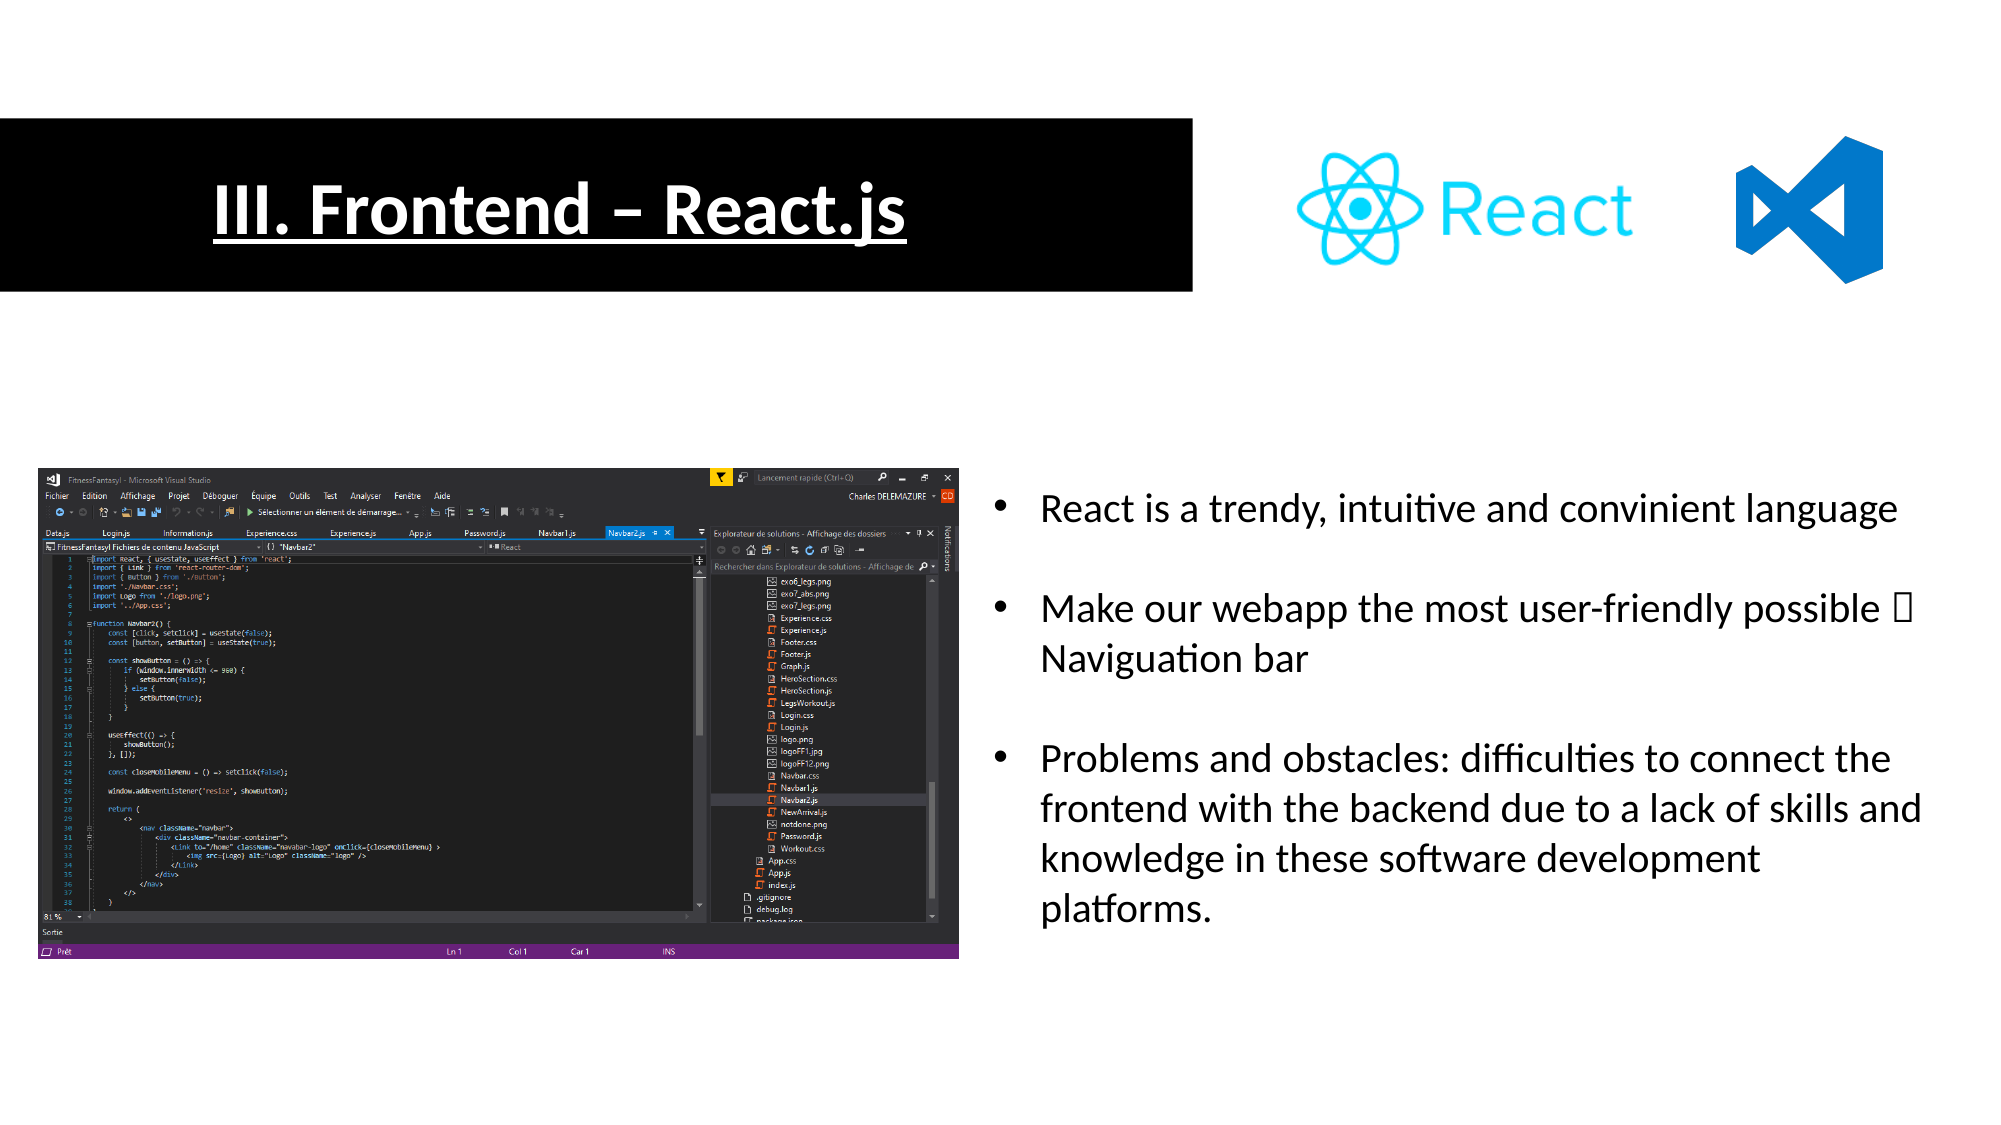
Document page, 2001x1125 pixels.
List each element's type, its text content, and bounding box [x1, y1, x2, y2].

picture [1736, 136, 1883, 284]
text_box III. Frontend – React.js [198, 152, 979, 257]
picture [38, 468, 959, 959]
text_box React is a trendy, intuitive and convinient language Make our webapp the most user-friendly possible  Naviguation bar Problems and obstacles: difficulties to connect the frontend with the backend due to a lack of skills and knowledge in these software development platforms. [978, 473, 1942, 984]
picture [1279, 105, 1650, 313]
text_box [0, 117, 1194, 293]
